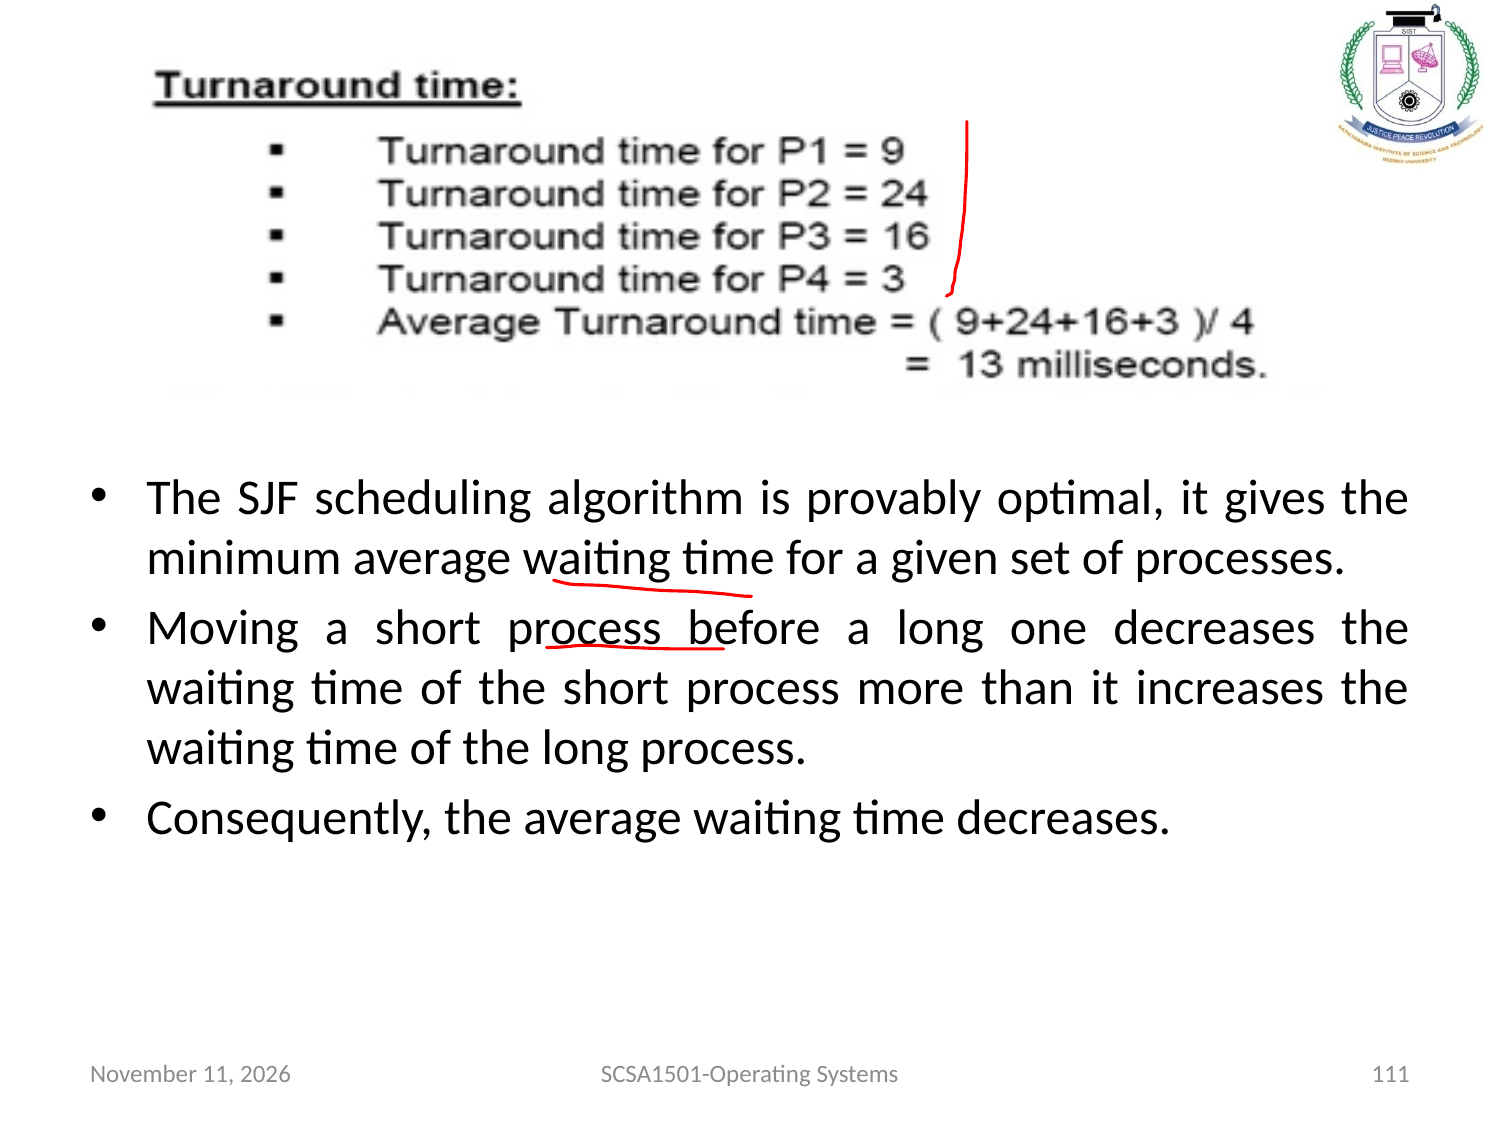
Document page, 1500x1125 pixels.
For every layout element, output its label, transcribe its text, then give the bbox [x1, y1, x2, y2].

picture [116, 0, 1500, 394]
slide_number 111 [1074, 1042, 1425, 1103]
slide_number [75, 1042, 425, 1103]
footer SCSA1501-Operating Systems [512, 1042, 988, 1103]
list The SJF scheduling algorithm is provably optimal, it gives the minimum average waiting time for a given set of processes. Moving a short process before a long one decreases the waiting time of the short process more than it increases the waiting time of the long process. Consequently, the average waiting time decreases. [75, 457, 1425, 1005]
